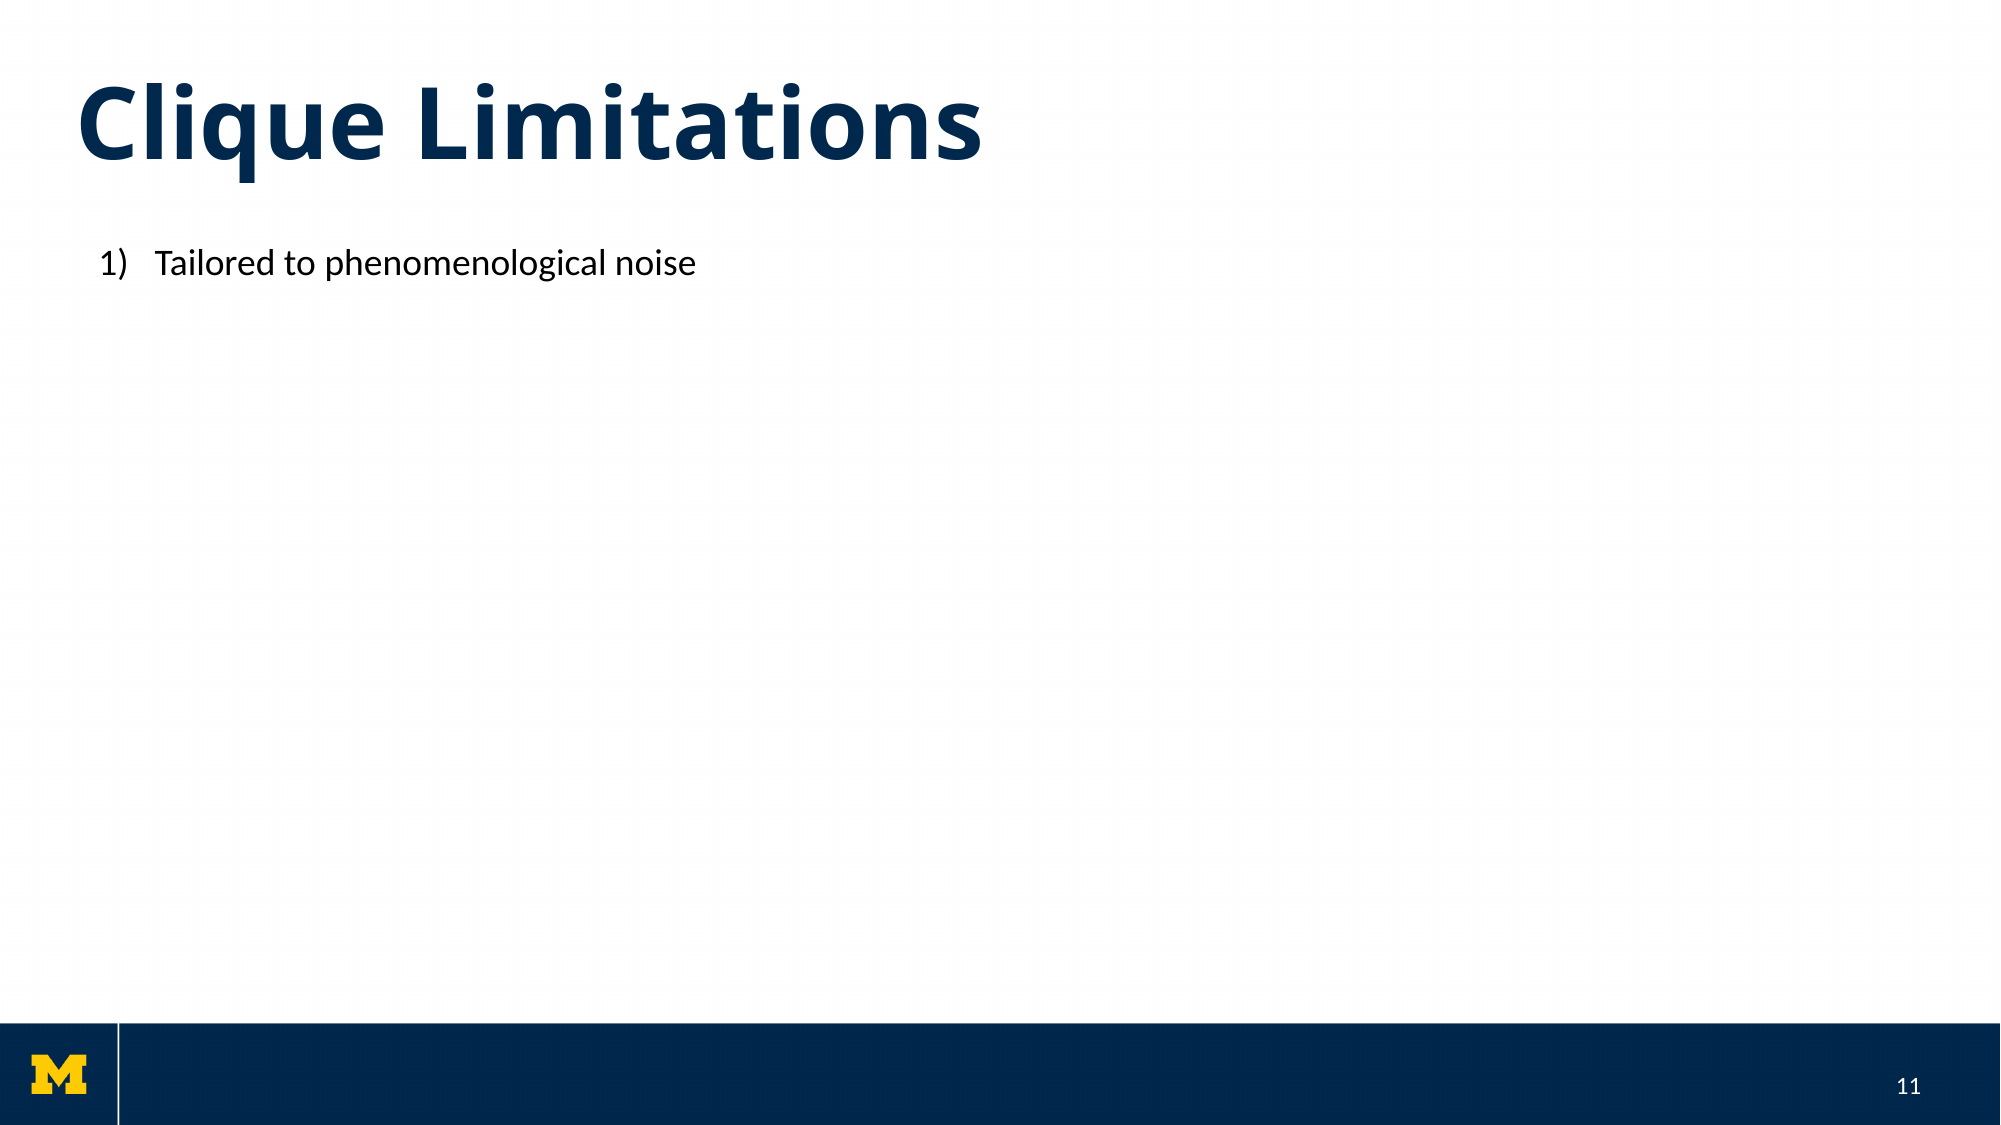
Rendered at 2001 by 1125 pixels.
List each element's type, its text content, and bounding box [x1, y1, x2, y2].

text_box Tailored to phenomenological noise [83, 230, 1256, 291]
picture [0, 0, 2000, 1125]
title Clique Limitations [60, 47, 1561, 189]
slide_number 11 [1749, 1062, 1937, 1103]
